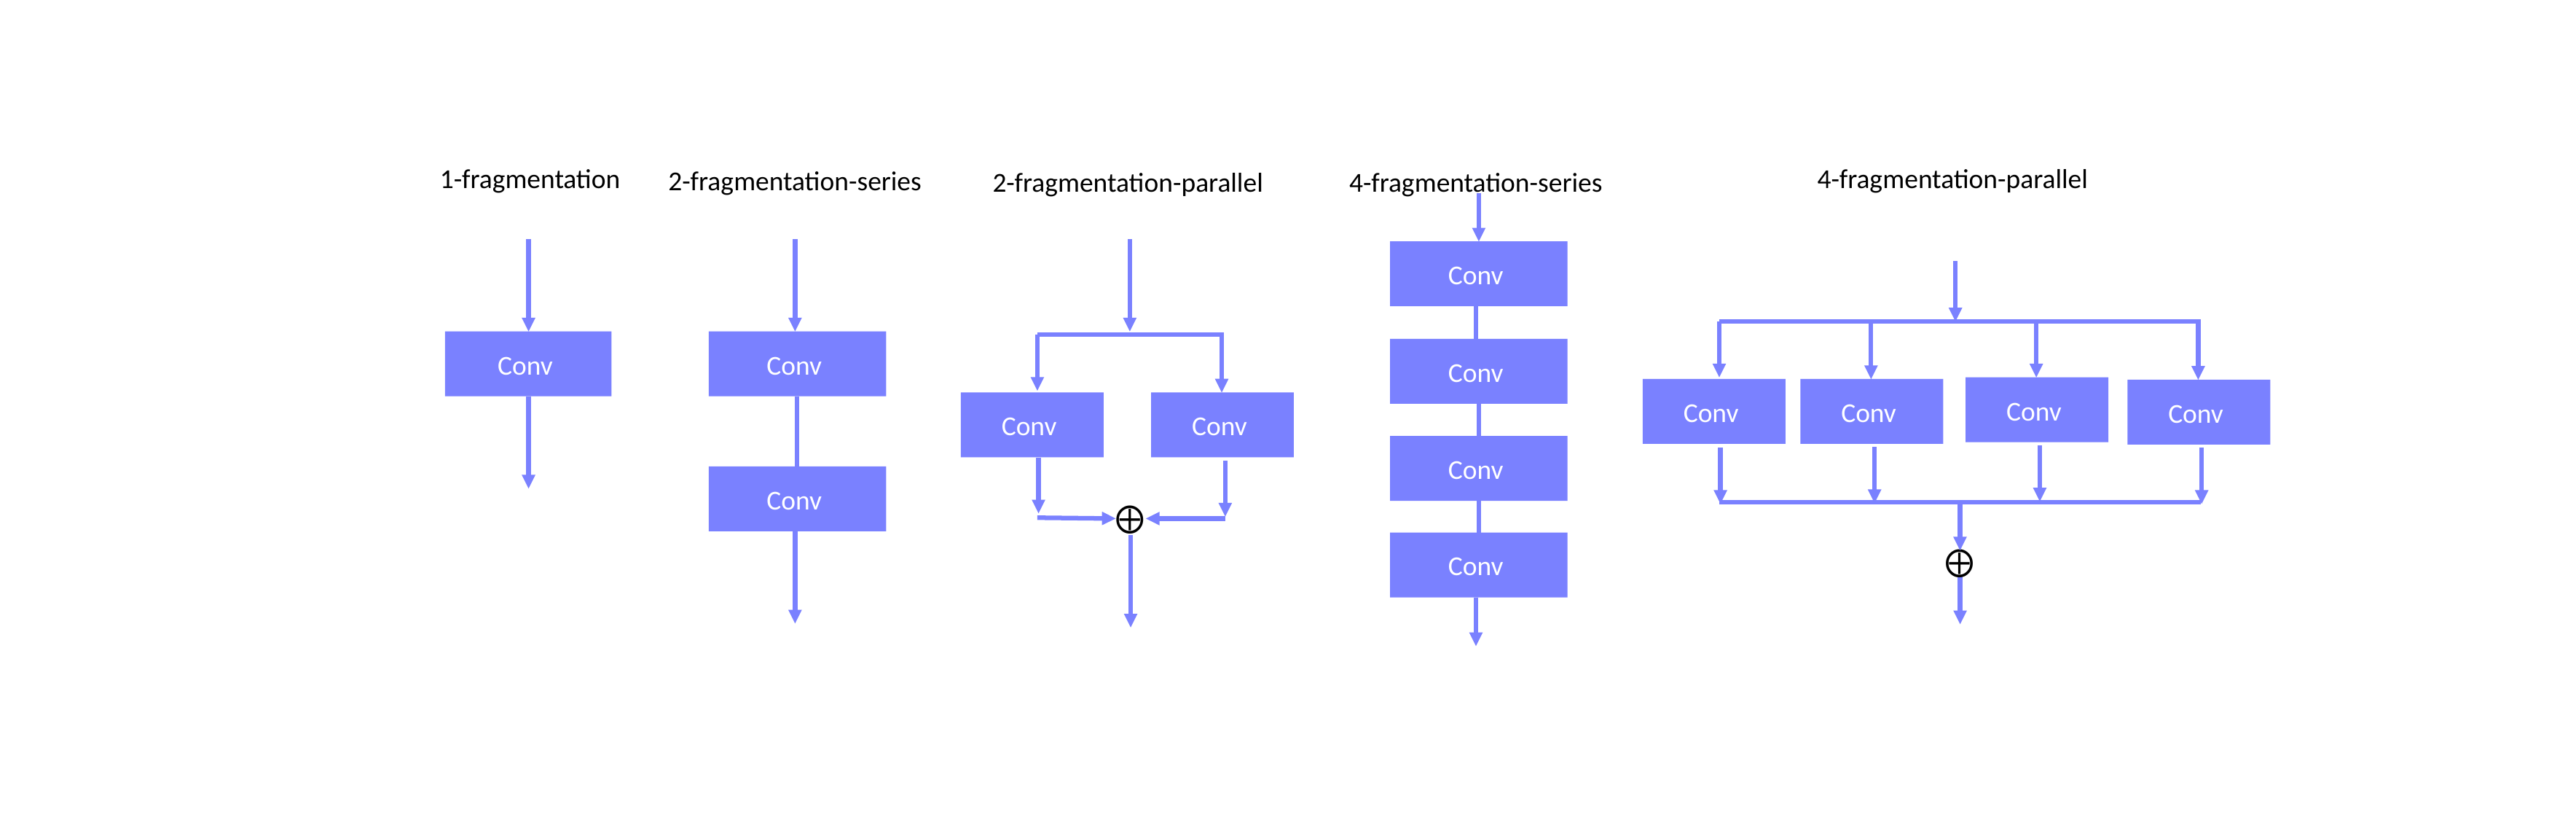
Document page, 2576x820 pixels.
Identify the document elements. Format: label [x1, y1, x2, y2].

text_box [975, 159, 1281, 203]
text_box [1800, 155, 2105, 200]
text_box [1037, 335, 1225, 391]
text_box [1719, 261, 2201, 378]
text_box [404, 155, 935, 201]
text_box [1335, 159, 1617, 242]
text_box [1719, 445, 2201, 550]
